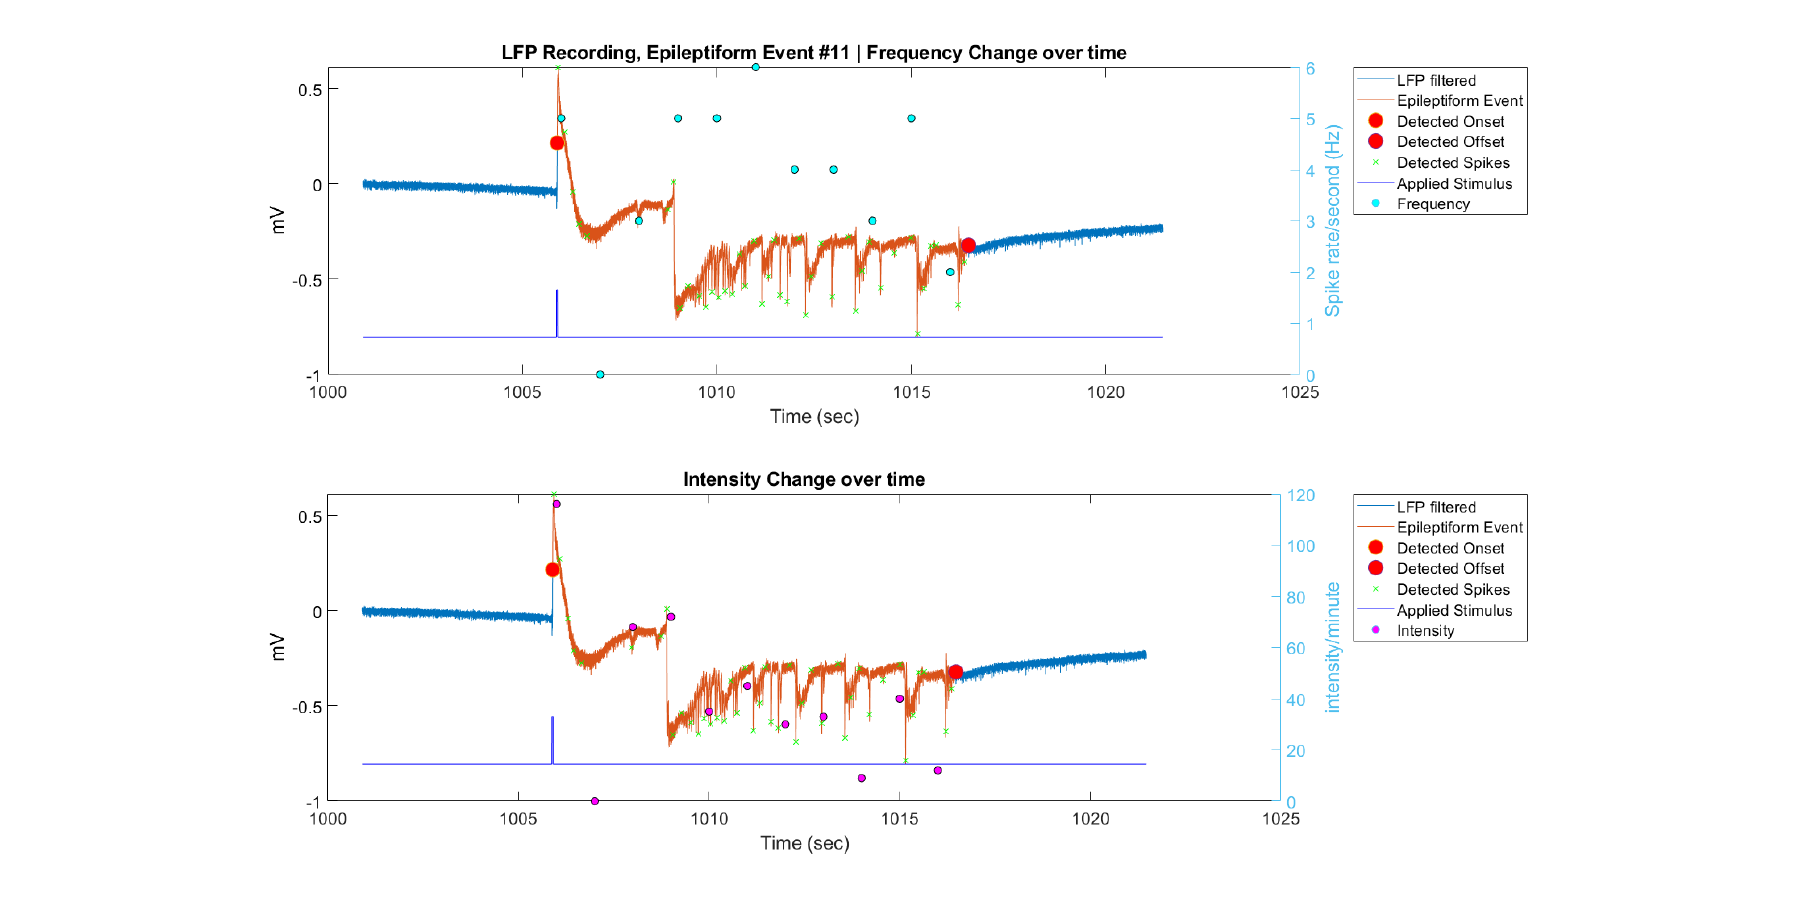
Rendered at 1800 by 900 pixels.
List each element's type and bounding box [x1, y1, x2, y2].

picture [126, 0, 1674, 900]
